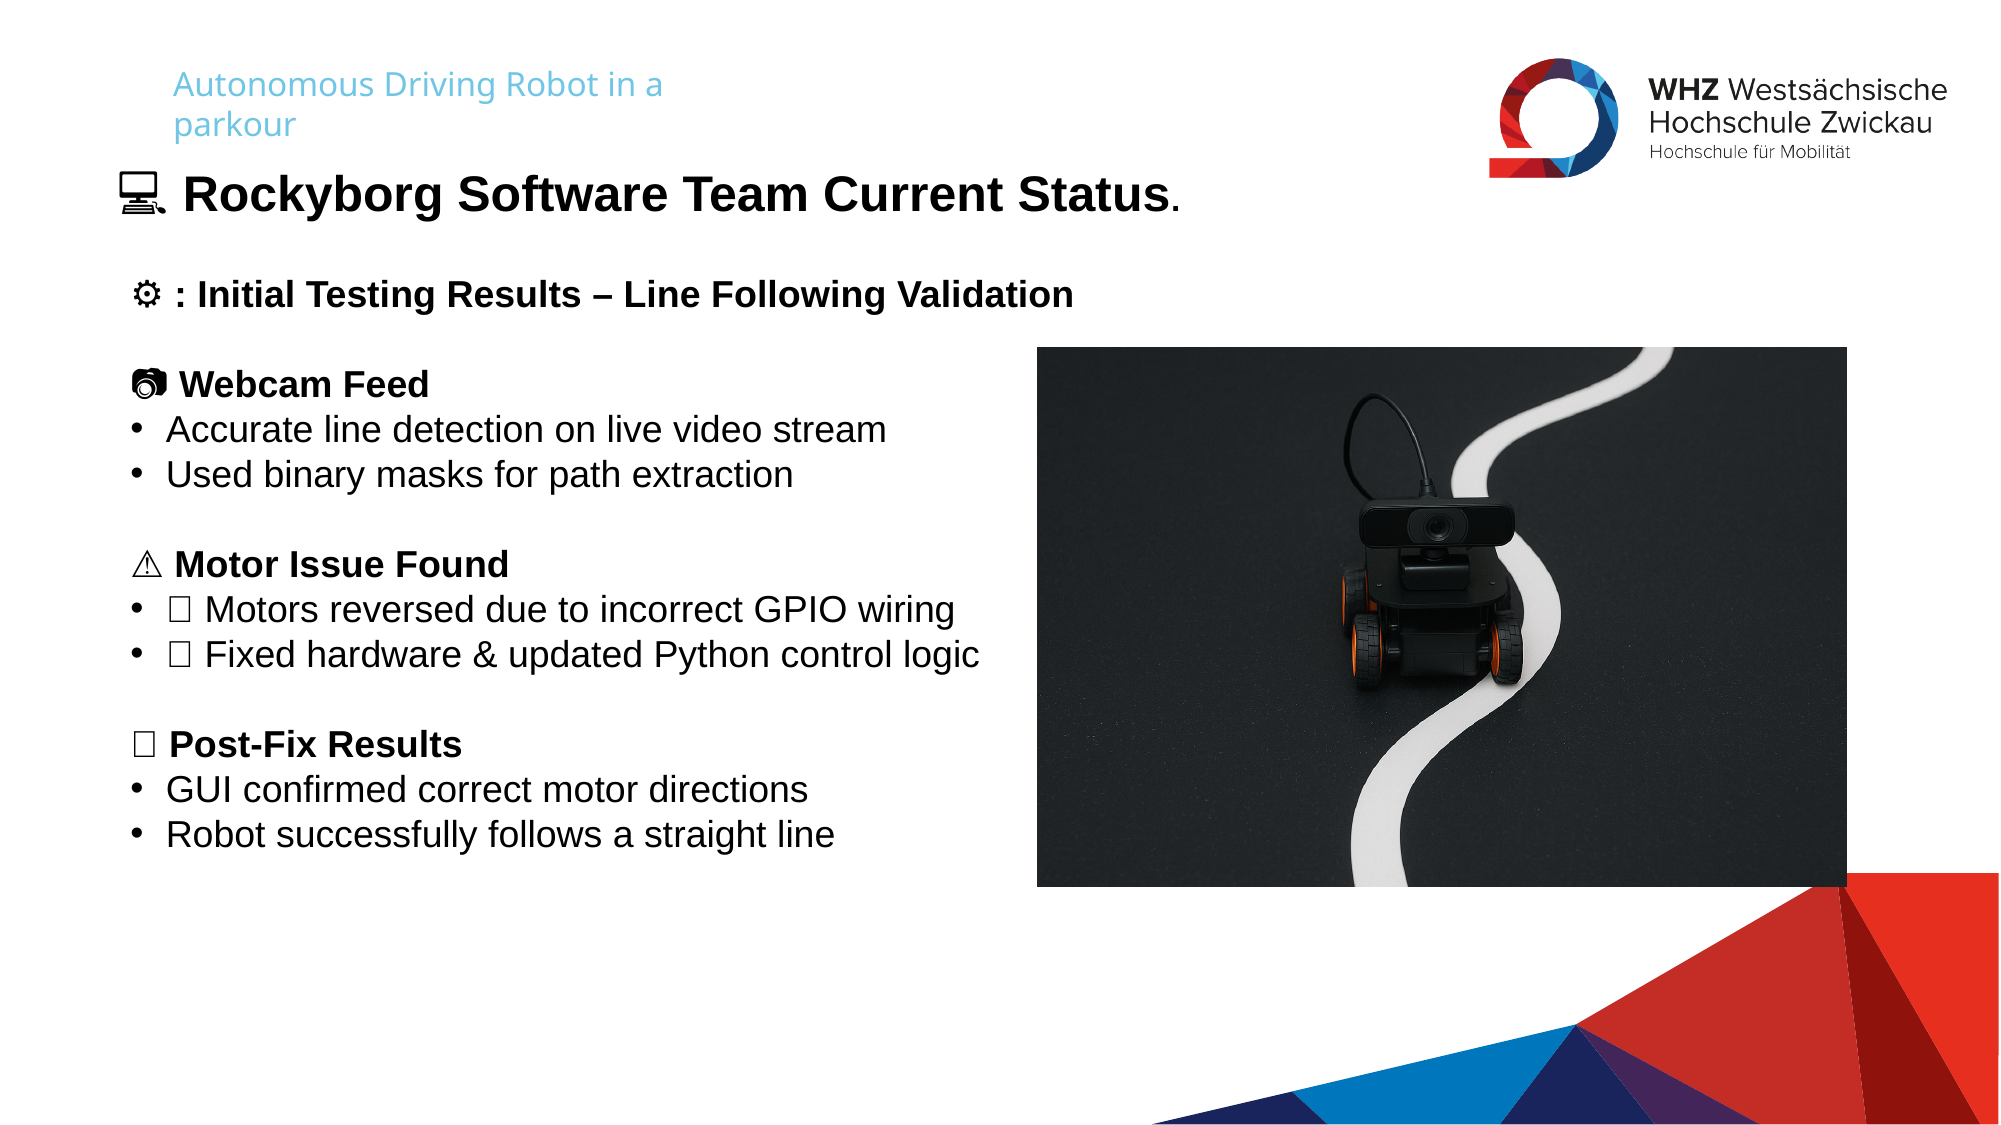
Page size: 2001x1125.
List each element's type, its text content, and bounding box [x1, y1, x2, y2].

text_box ⚙️ : Initial Testing Results – Line Following Validation 📷 Webcam Feed Accurate line detection on live video stream Used binary masks for path extraction ⚠️ Motor Issue Found 🔁 Motors reversed due to incorrect GPIO wiring 🧰 Fixed hardware & updated Python control logic ✅ Post-Fix Results GUI confirmed correct motor directions Robot successfully follows a straight line [115, 262, 1391, 863]
picture [1489, 58, 1947, 178]
text_box 💻 Rockyborg Software Team Current Status. [115, 159, 1288, 262]
picture [1037, 347, 1847, 887]
text_box Autonomous Driving Robot in a parkour [171, 61, 763, 143]
